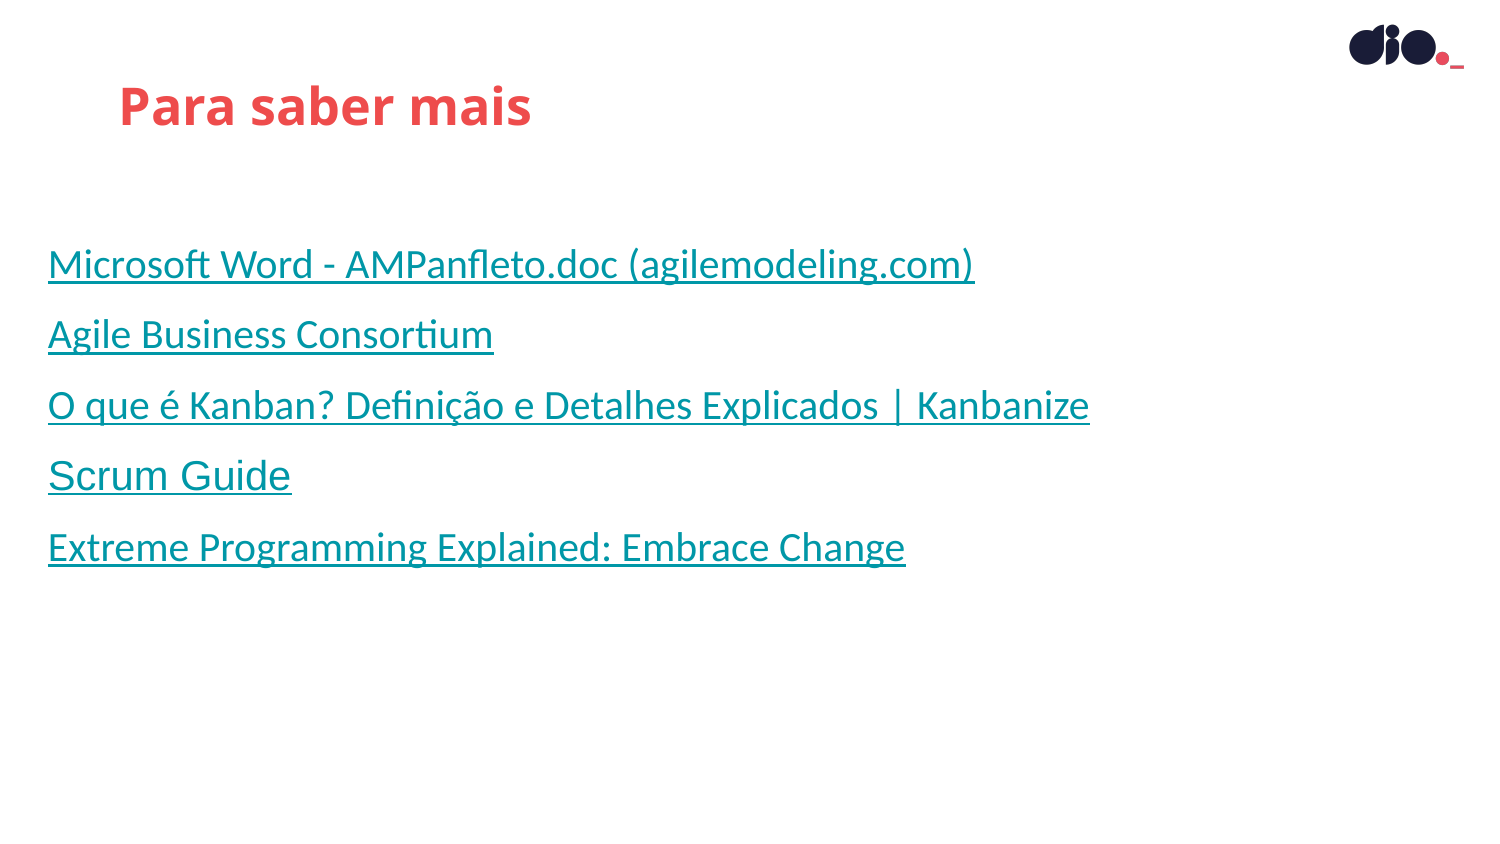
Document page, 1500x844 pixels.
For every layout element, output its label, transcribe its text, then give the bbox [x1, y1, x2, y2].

text_box Para saber mais [103, 30, 1423, 170]
text_box Microsoft Word - AMPanfleto.doc (agilemodeling.com) Agile Business Consortium O que é Kanban? Definição e Detalhes Explicados | Kanbanize Scrum Guide Extreme Programming Explained: Embrace Change [32, 221, 1443, 727]
picture [1334, 15, 1474, 78]
